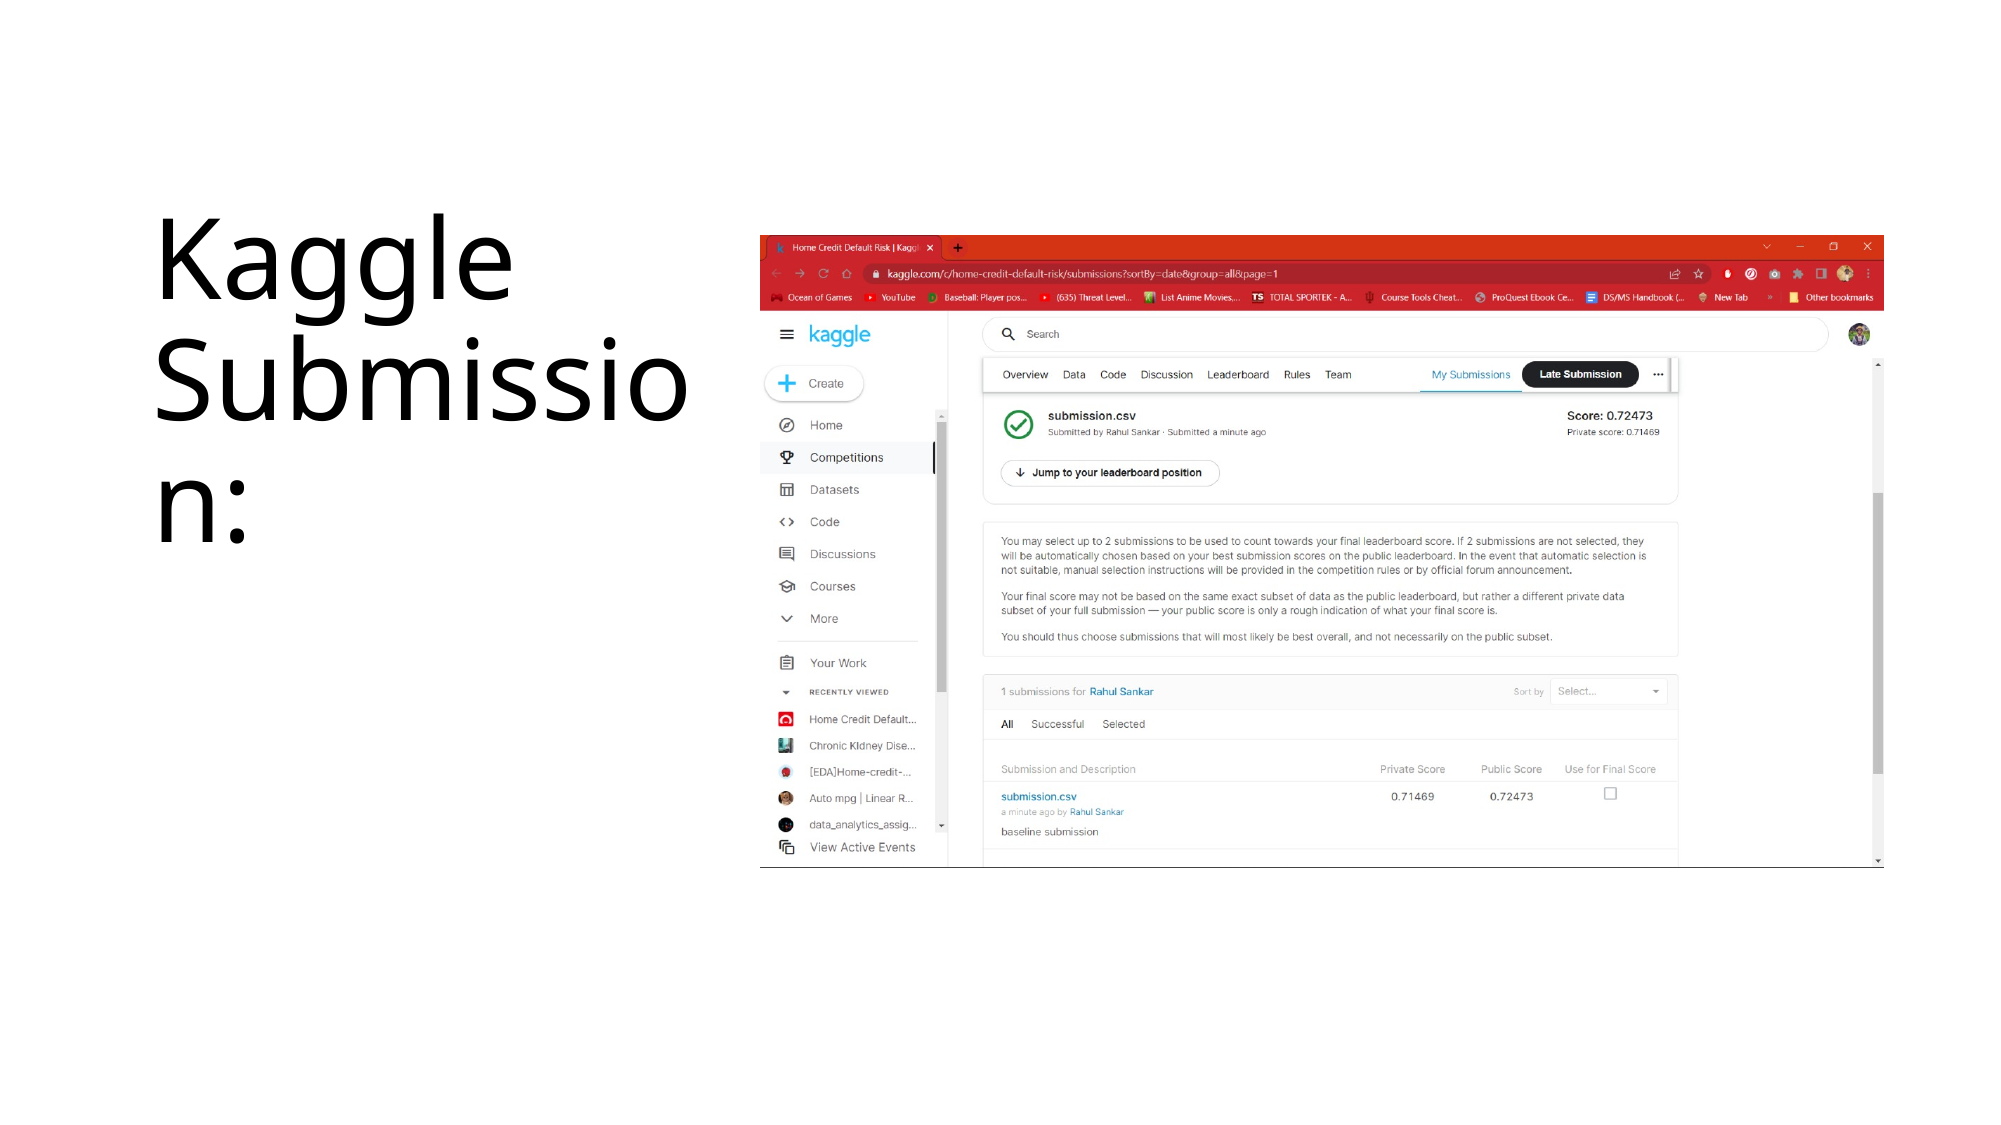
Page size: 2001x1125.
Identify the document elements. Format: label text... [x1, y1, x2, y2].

title Kaggle Submission: [138, 95, 757, 710]
picture [760, 235, 1884, 868]
